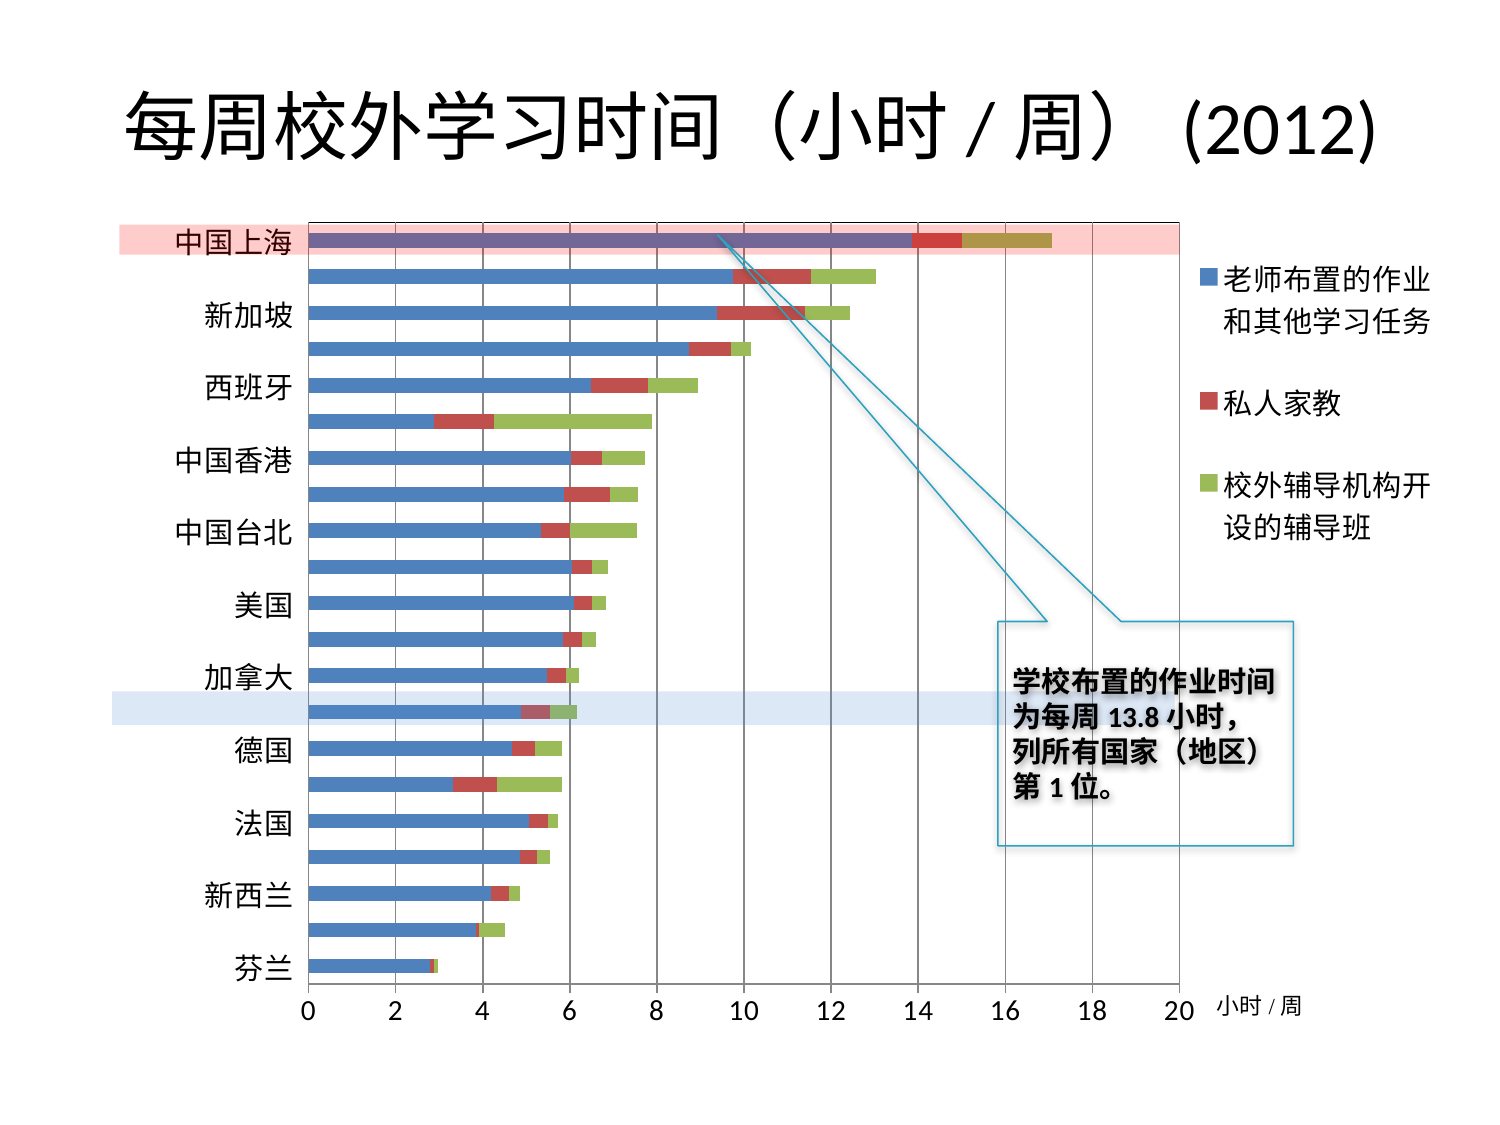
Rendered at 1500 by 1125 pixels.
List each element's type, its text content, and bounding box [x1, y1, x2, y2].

chart [111, 195, 1459, 1059]
title 每周校外学习时间（小时/周）(2012) [76, 30, 1427, 219]
